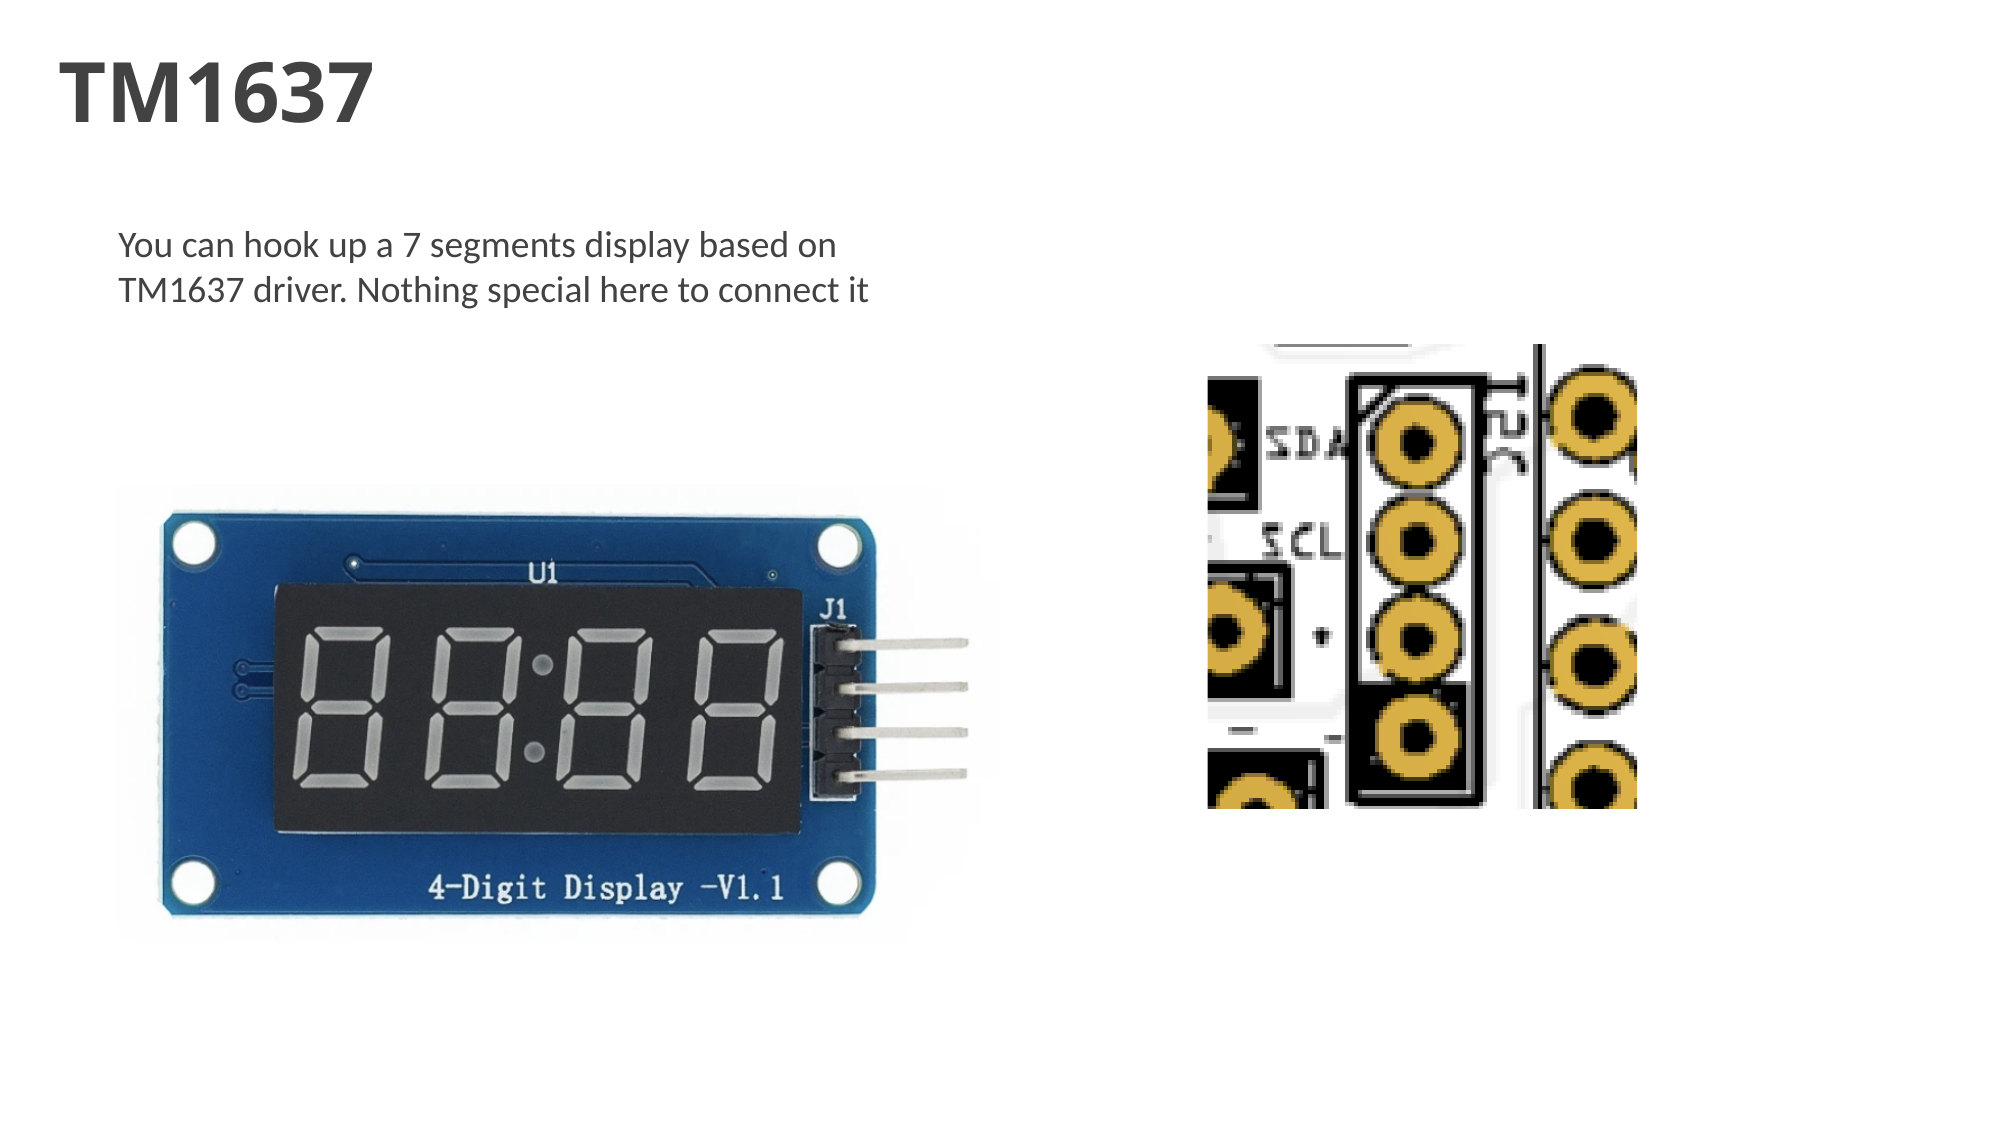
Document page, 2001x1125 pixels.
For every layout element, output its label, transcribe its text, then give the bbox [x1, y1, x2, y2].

picture [1207, 344, 1638, 809]
title TM1637 [43, 27, 1769, 164]
text_box You can hook up a 7 segments display based on TM1637 driver. Nothing special here to connect it [103, 213, 929, 318]
picture [114, 484, 1001, 944]
